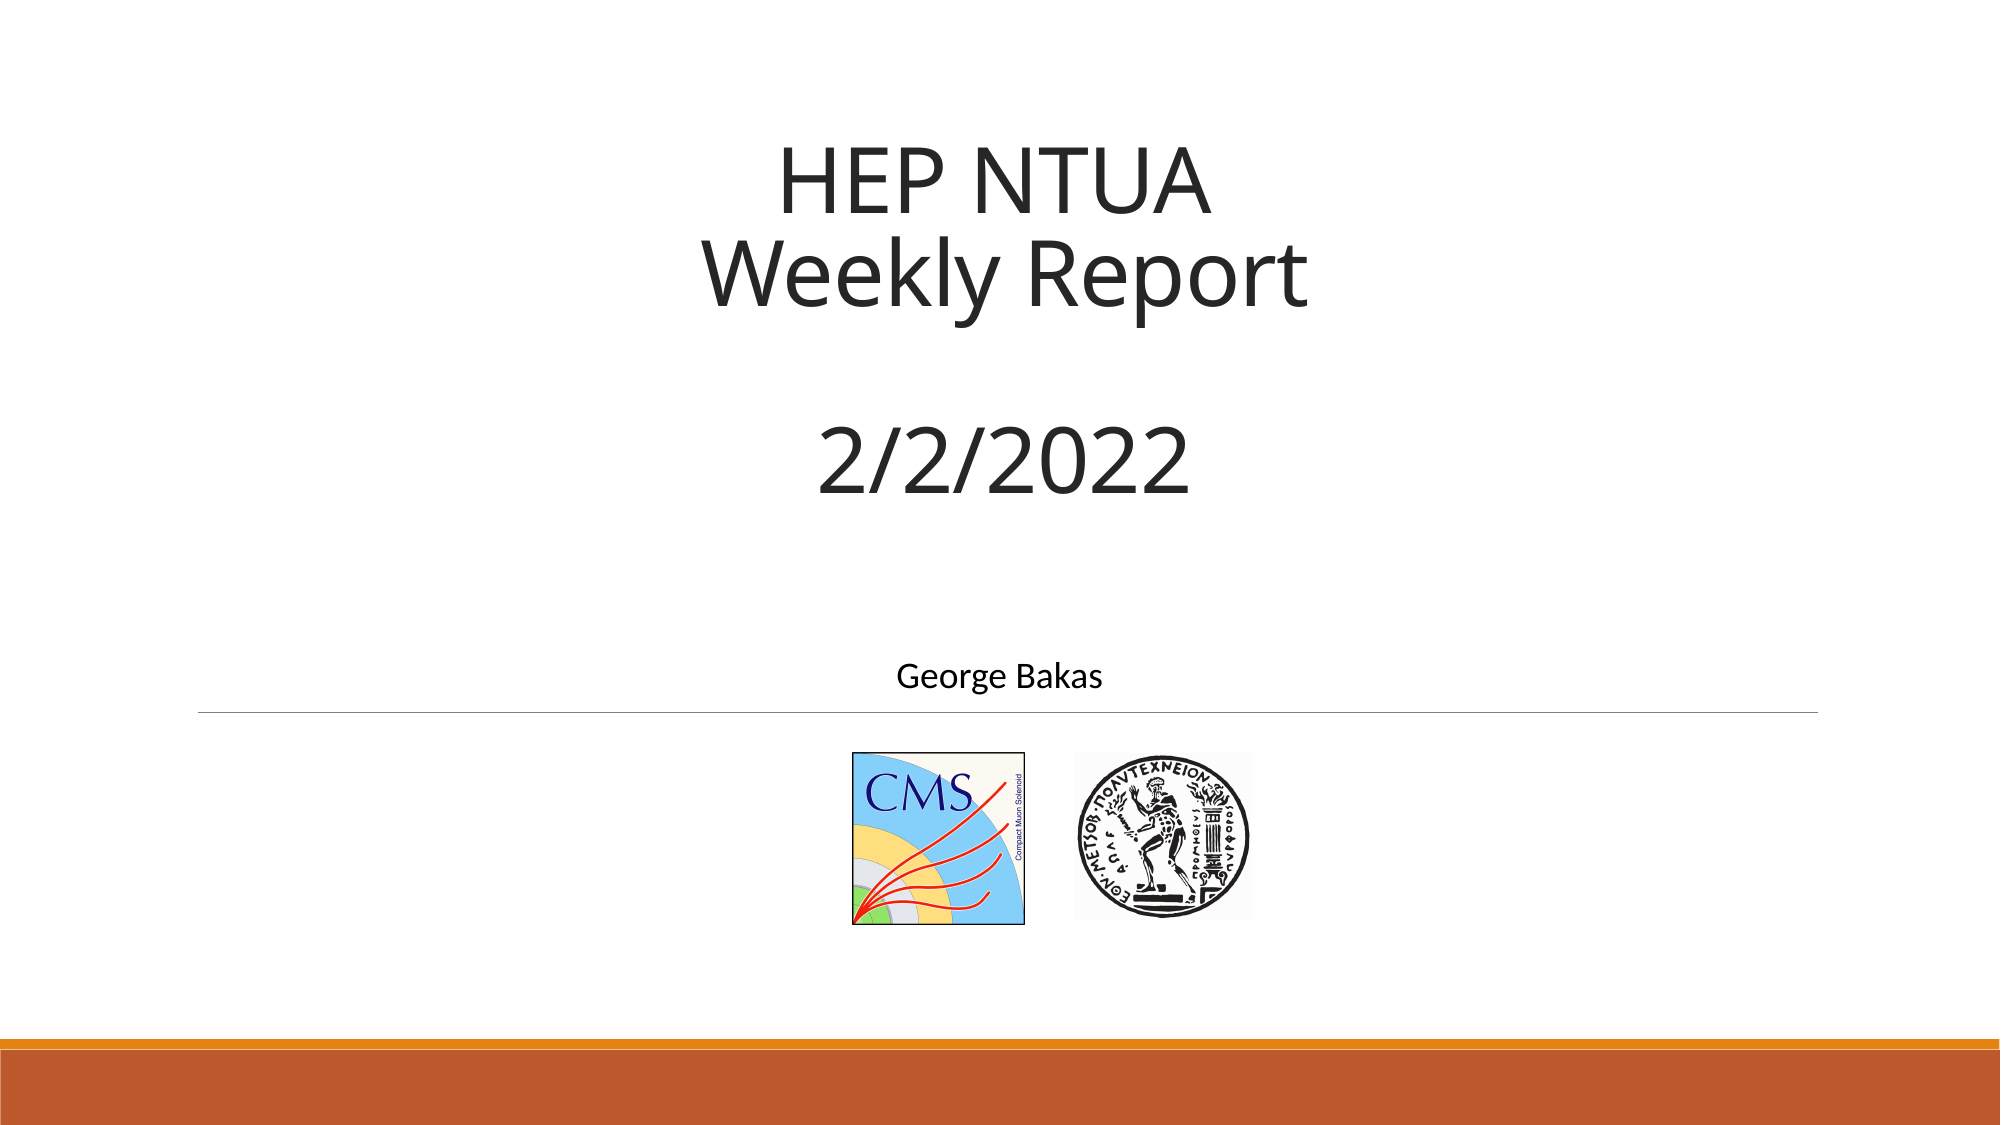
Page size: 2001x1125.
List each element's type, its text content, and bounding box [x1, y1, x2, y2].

title HEP NTUA Weekly Report 2/2/2022 [180, 37, 1830, 533]
picture [851, 752, 1025, 926]
picture [1072, 752, 1252, 921]
text_box George Bakas [186, 643, 1814, 704]
